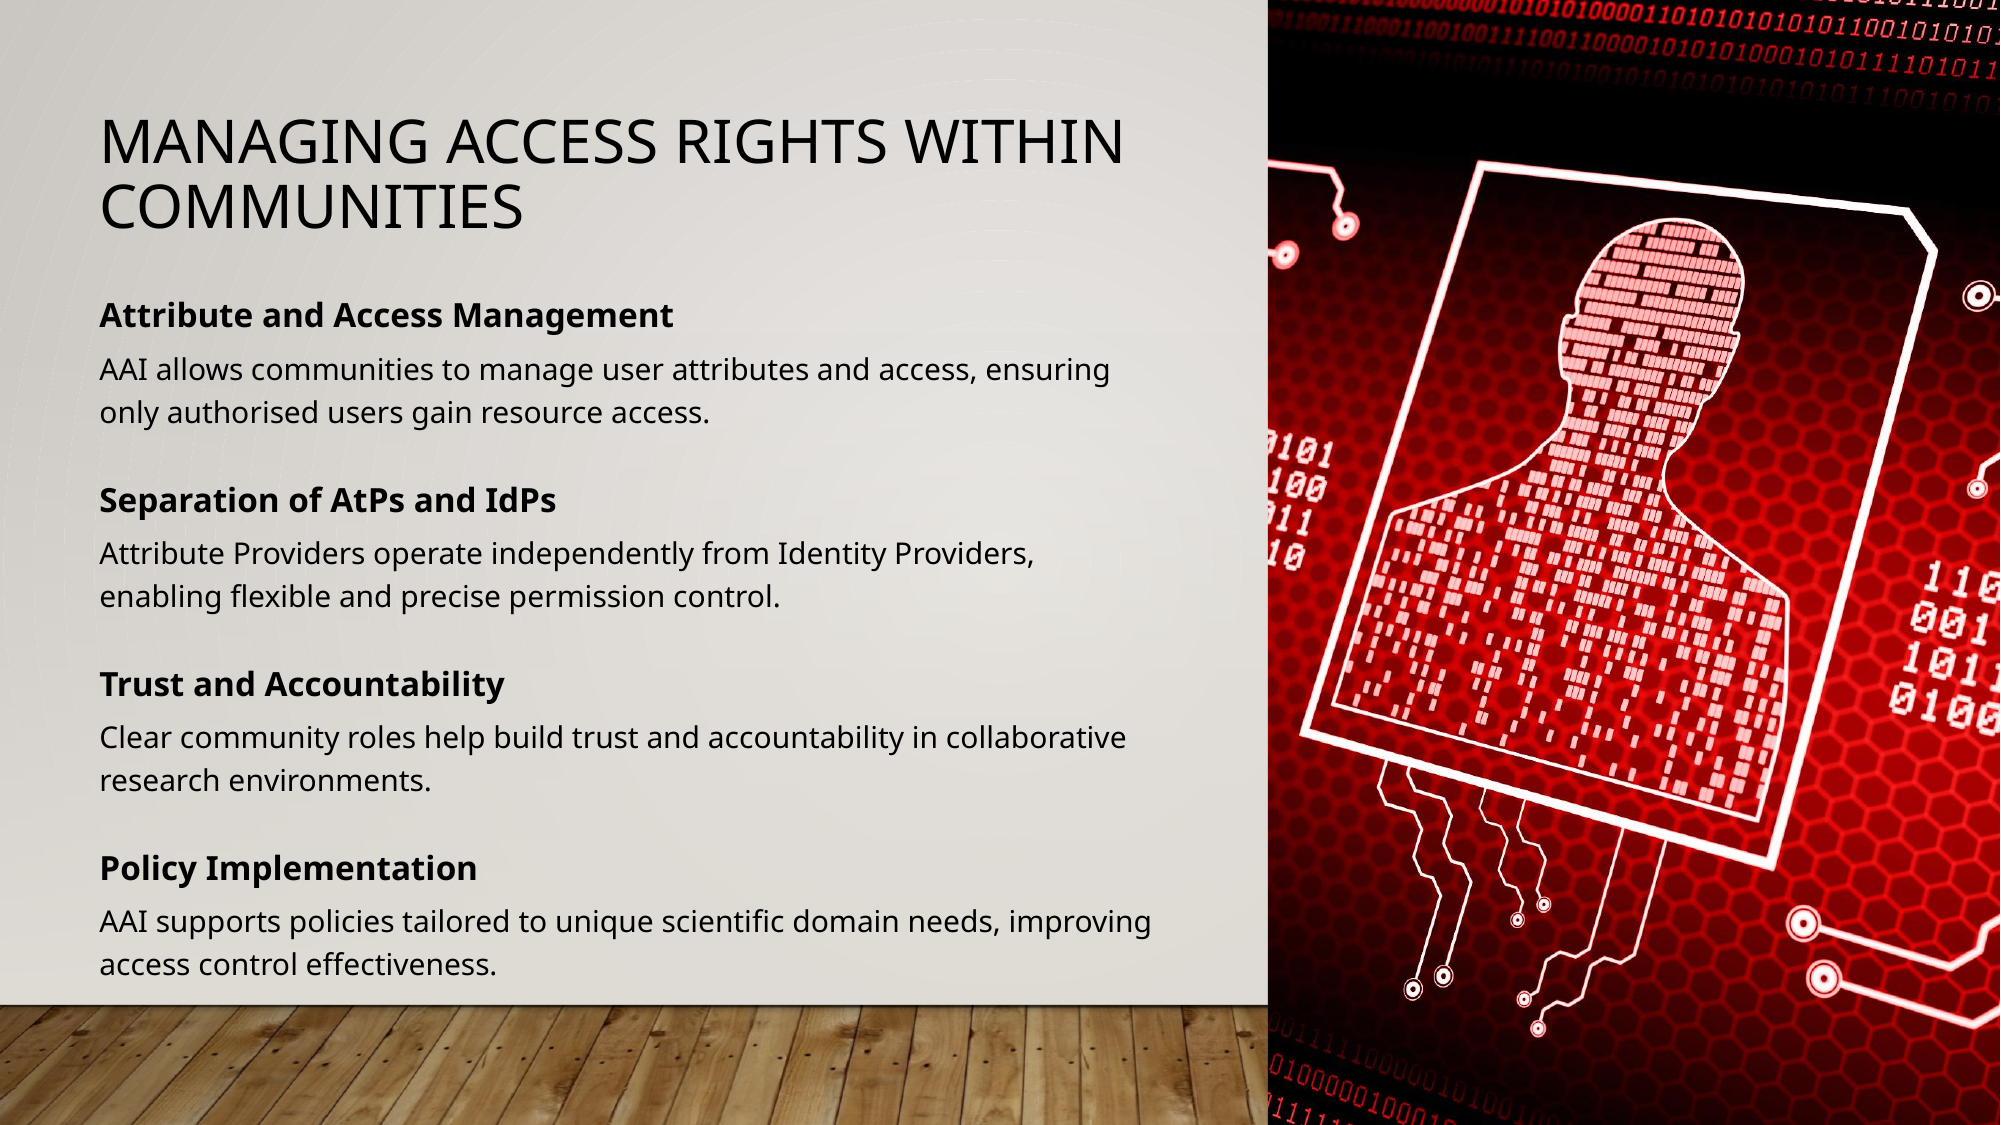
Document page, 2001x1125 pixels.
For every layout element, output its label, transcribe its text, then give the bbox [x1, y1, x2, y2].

picture [0, 0, 2000, 1125]
list Attribute and Access Management AAI allows communities to manage user attributes and access, ensuring only authorised users gain resource access. Separation of AtPs and IdPs Attribute Providers operate independently from Identity Providers, enabling flexible and precise permission control. Trust and Accountability Clear community roles help build trust and accountability in collaborative research environments. Policy Implementation AAI supports policies tailored to unique scientific domain needs, improving access control effectiveness. [84, 279, 1173, 993]
title Managing Access Rights within Communities [84, 58, 1173, 250]
